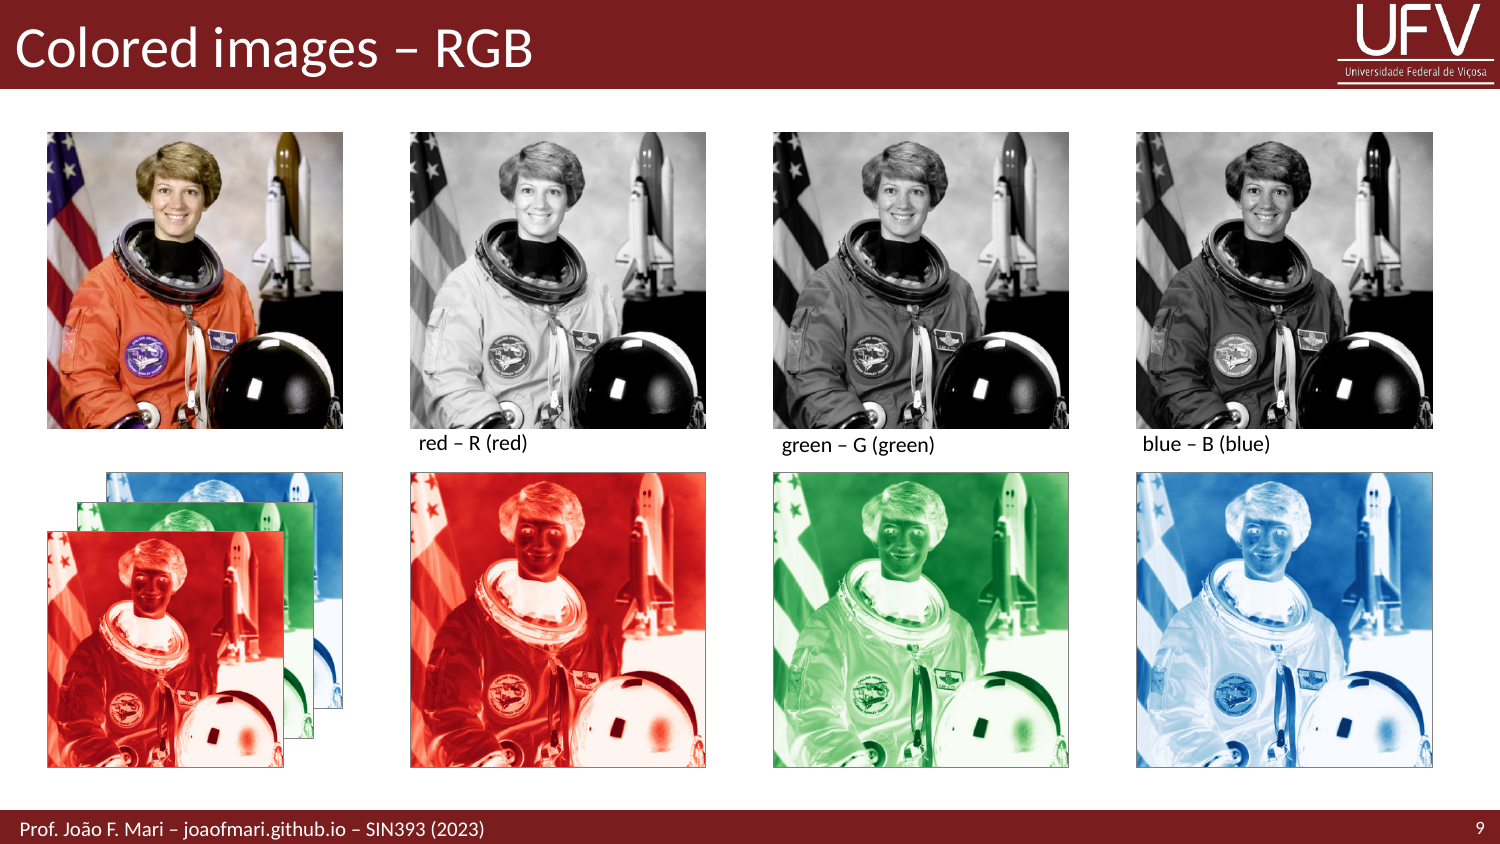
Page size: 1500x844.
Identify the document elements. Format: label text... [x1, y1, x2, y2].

text_box red – R (red) [411, 436, 708, 458]
picture [410, 132, 707, 429]
picture [1136, 472, 1433, 769]
text_box green – G (green) [774, 435, 1071, 459]
picture [773, 472, 1070, 769]
title Colored images – RGB [0, 0, 1500, 89]
picture [1136, 132, 1433, 429]
text_box blue – B (blue) [1135, 436, 1432, 459]
picture [410, 472, 707, 769]
picture [47, 472, 343, 769]
footer Prof. João F. Mari – joaofmari.github.io – SIN393 (2023) [0, 812, 1034, 844]
picture [773, 132, 1070, 429]
picture [47, 132, 343, 429]
slide_number 9 [1328, 811, 1500, 844]
